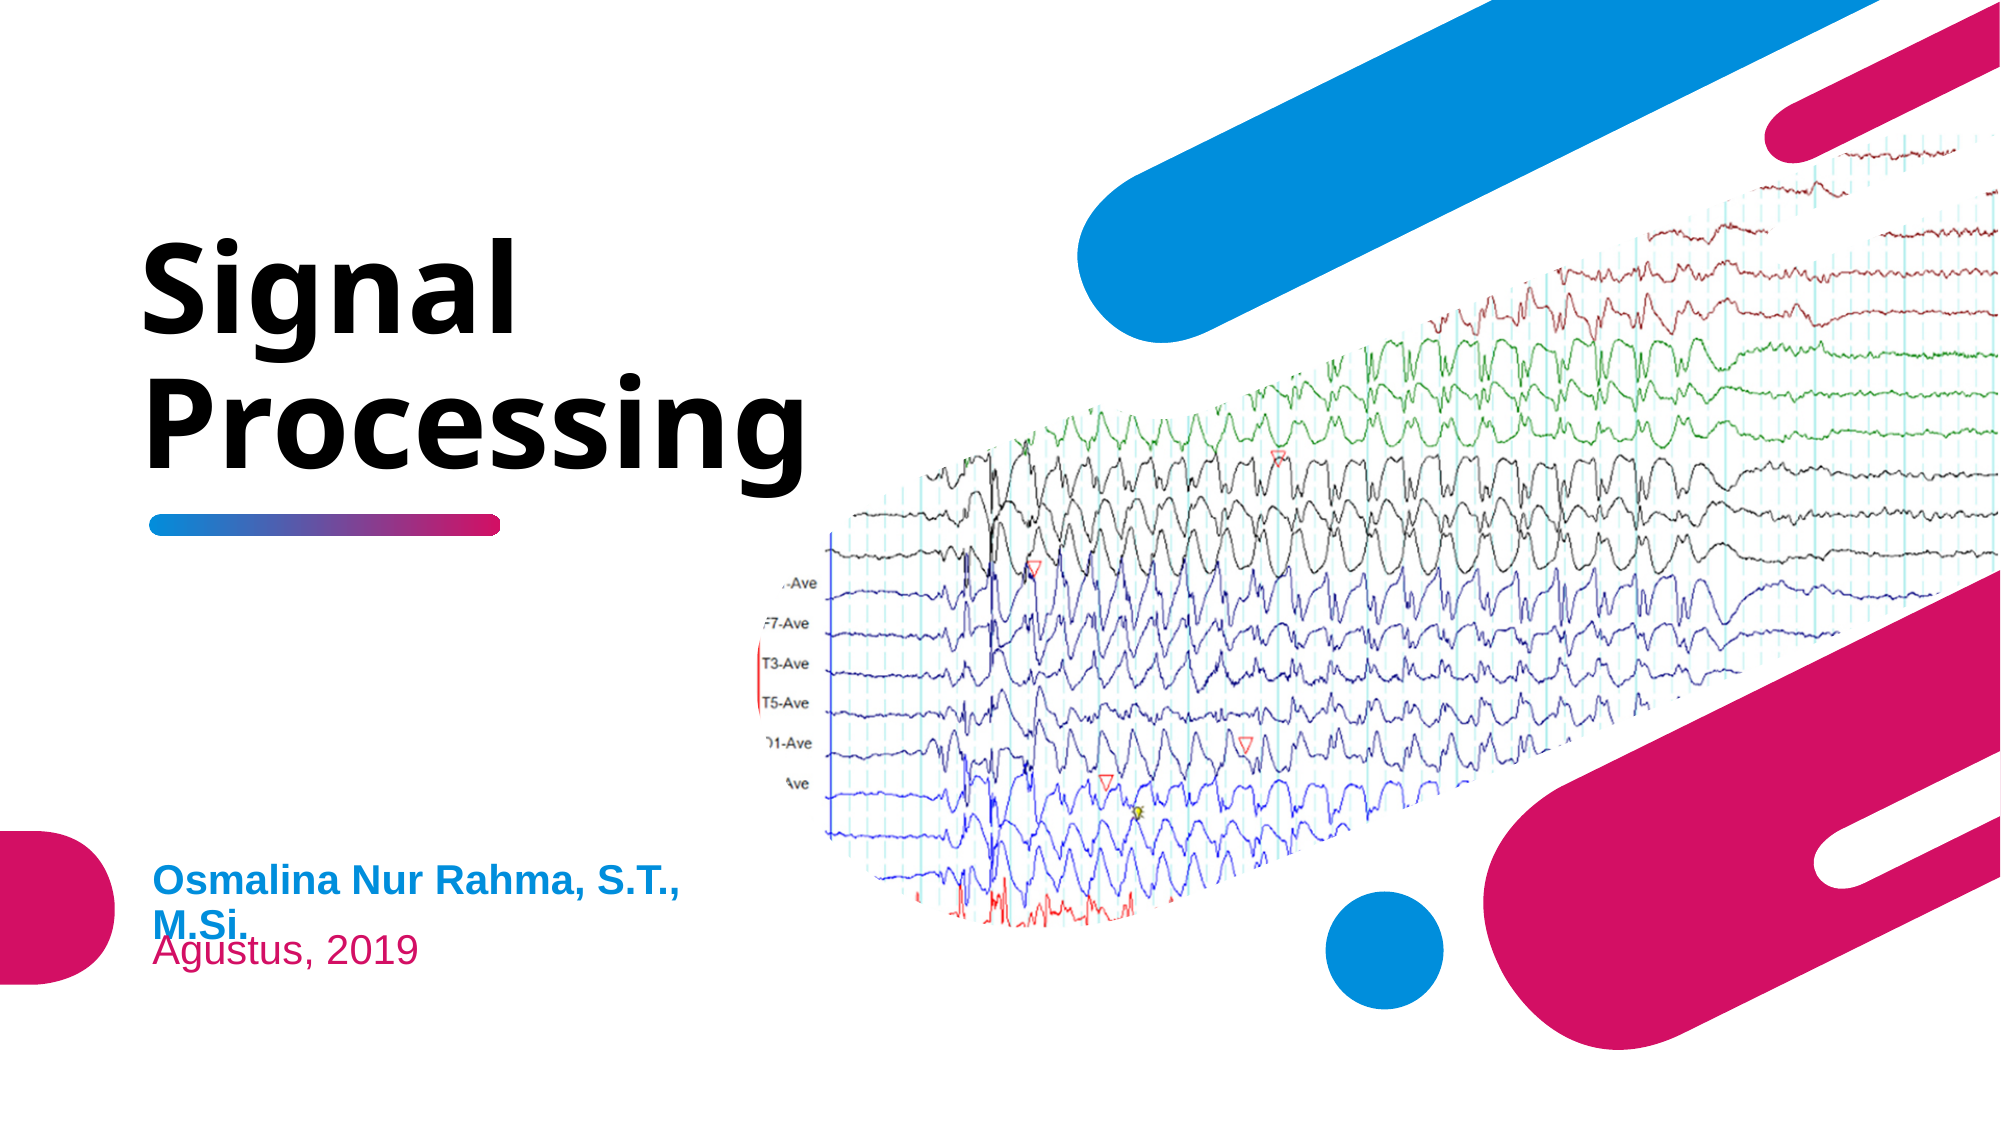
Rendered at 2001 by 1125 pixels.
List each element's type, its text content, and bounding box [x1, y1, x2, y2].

list Osmalina Nur Rahma, S.T., M.Si. [137, 851, 755, 920]
picture [755, 133, 2000, 929]
title Signal Processing [124, 235, 755, 485]
list Agustus, 2019 [137, 920, 854, 1077]
